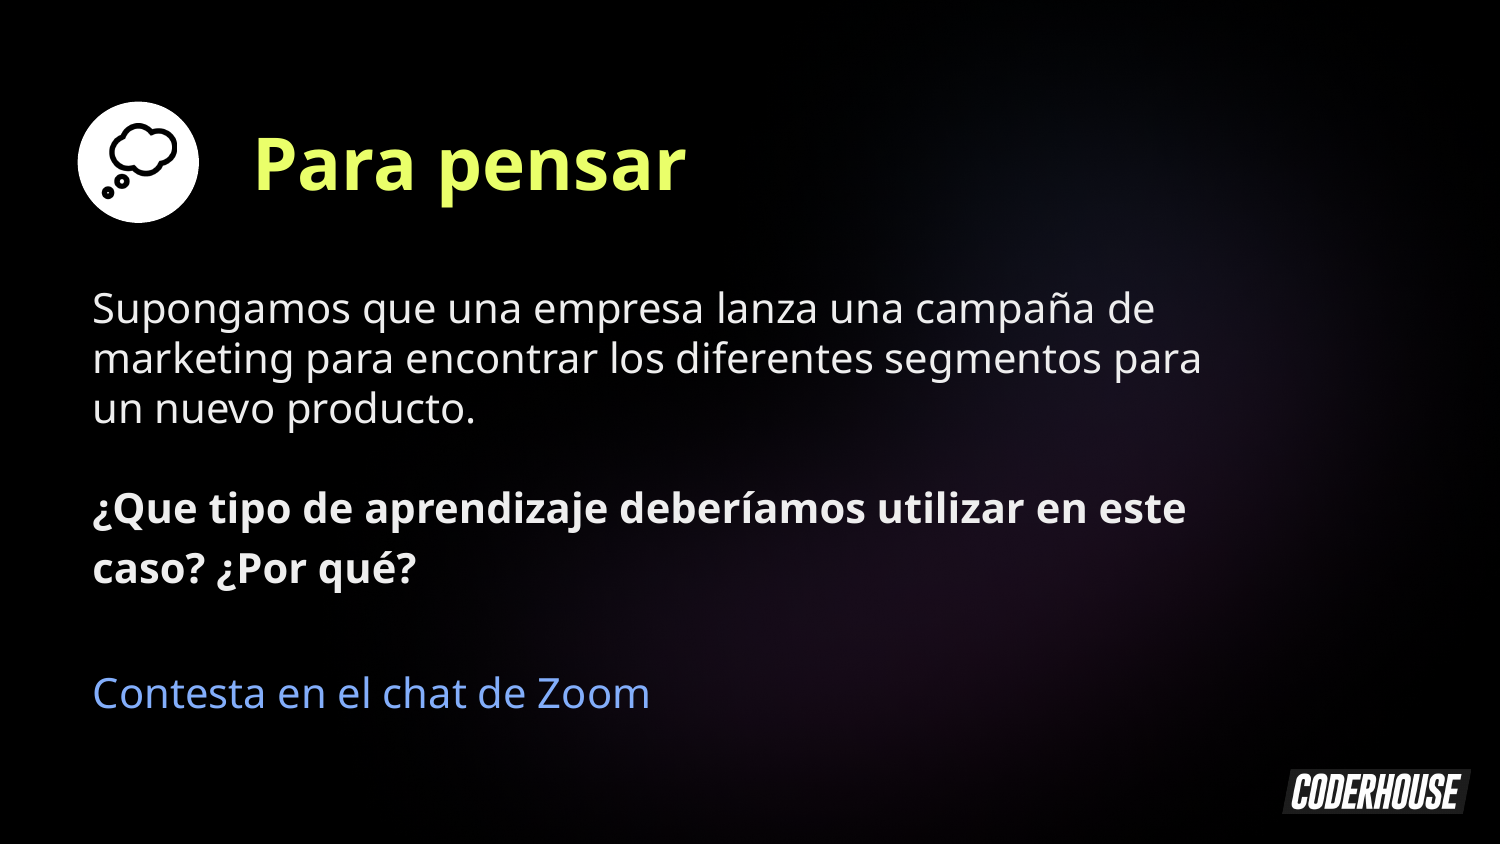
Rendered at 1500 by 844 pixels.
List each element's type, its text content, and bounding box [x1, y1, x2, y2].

text_box Supongamos que una empresa lanza una campaña de marketing para encontrar los diferentes segmentos para un nuevo producto. ¿Que tipo de aprendizaje deberíamos utilizar en este caso? ¿Por qué? [77, 266, 1234, 601]
text_box Para pensar [237, 112, 1414, 222]
picture [0, 0, 1500, 844]
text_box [77, 101, 200, 224]
text_box Contesta en el chat de Zoom [77, 601, 1254, 732]
